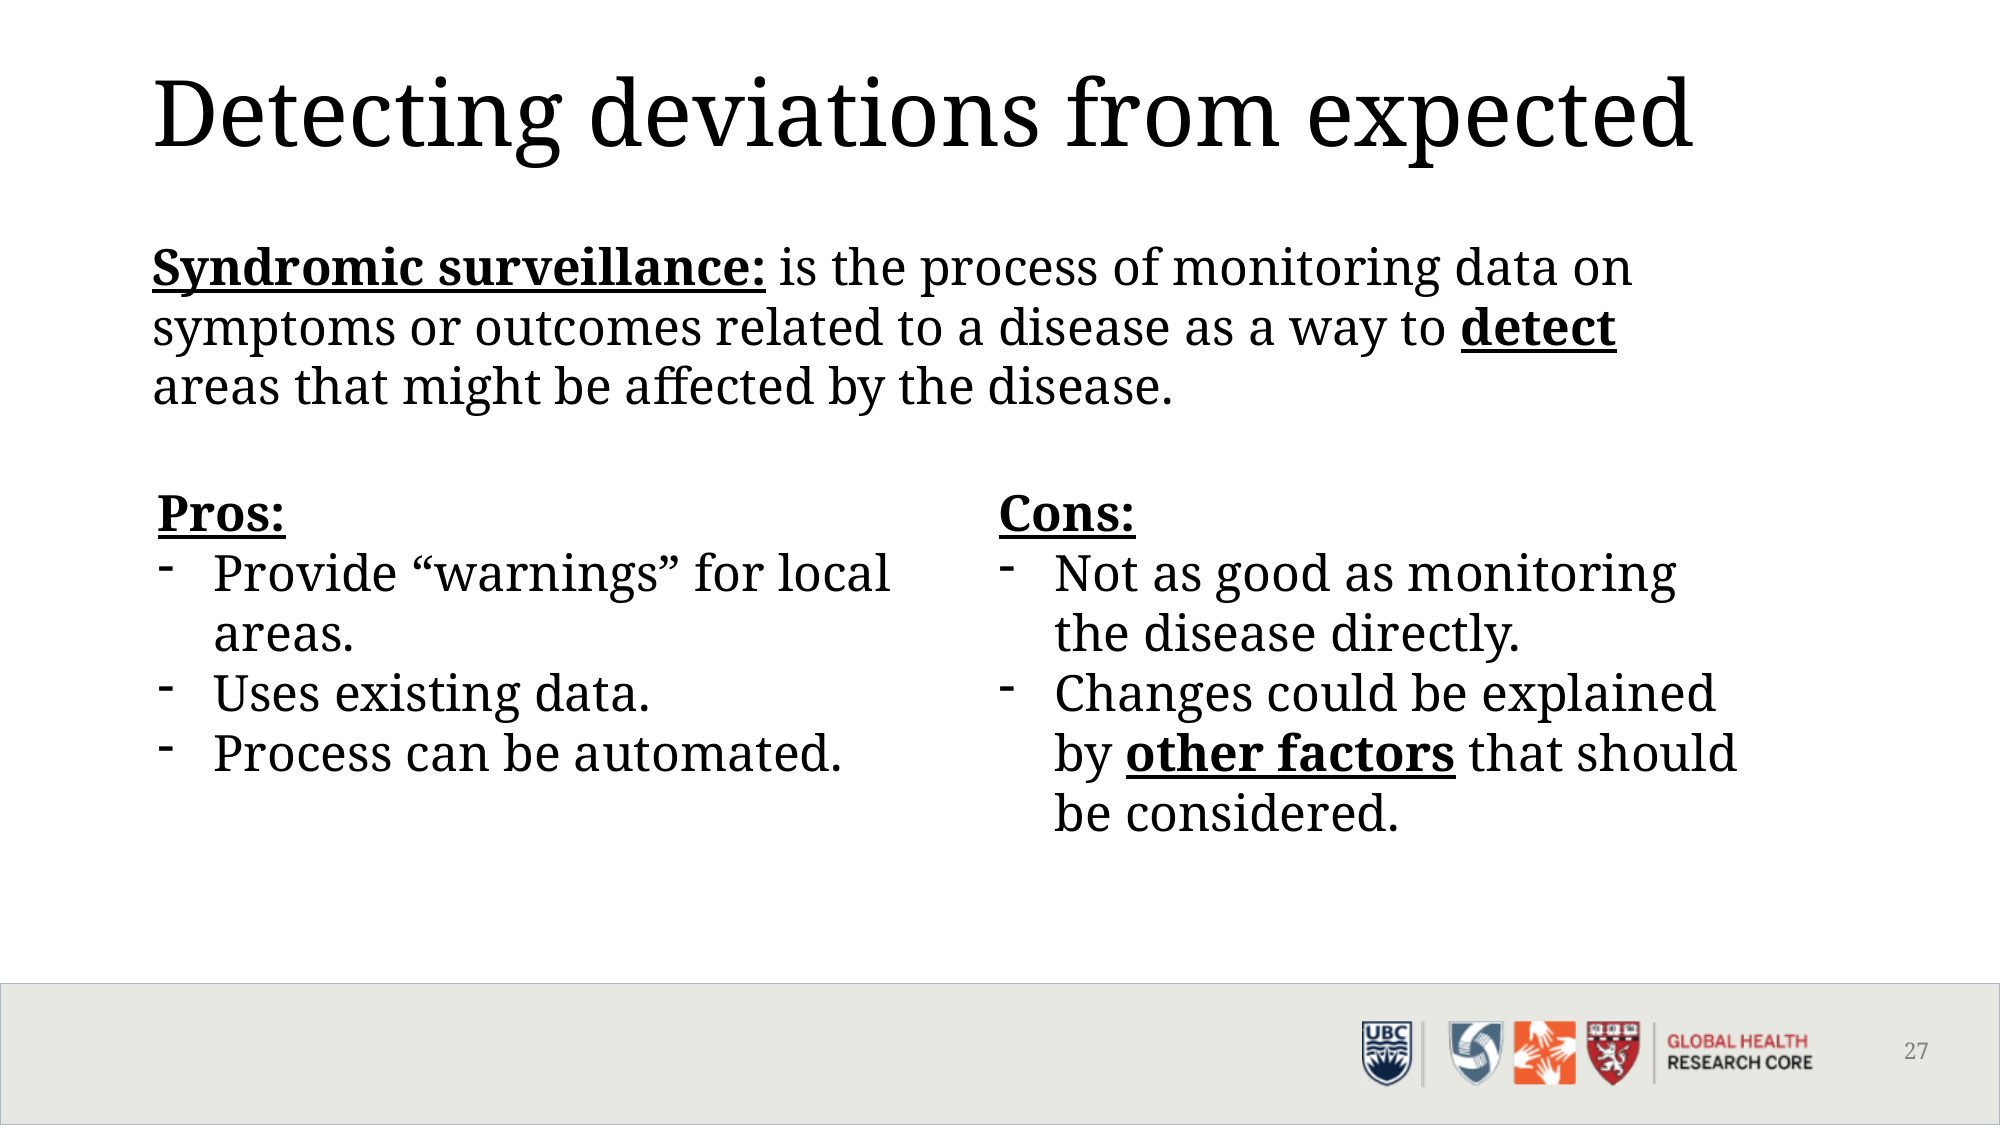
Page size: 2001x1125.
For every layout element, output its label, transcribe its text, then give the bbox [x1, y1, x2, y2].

text_box Syndromic surveillance: is the process of monitoring data on symptoms or outcomes related to a disease as a way to detect areas that might be affected by the disease. [137, 227, 1750, 423]
text_box Detecting deviations from expected [137, 59, 1863, 228]
picture [1362, 1021, 1859, 1114]
text_box Pros: Provide “warnings” for local areas. Uses existing data. Process can be automated. [142, 474, 931, 789]
text_box Cons: Not as good as monitoring the disease directly. Changes could be explained by other factors that should be considered. [983, 474, 1772, 909]
